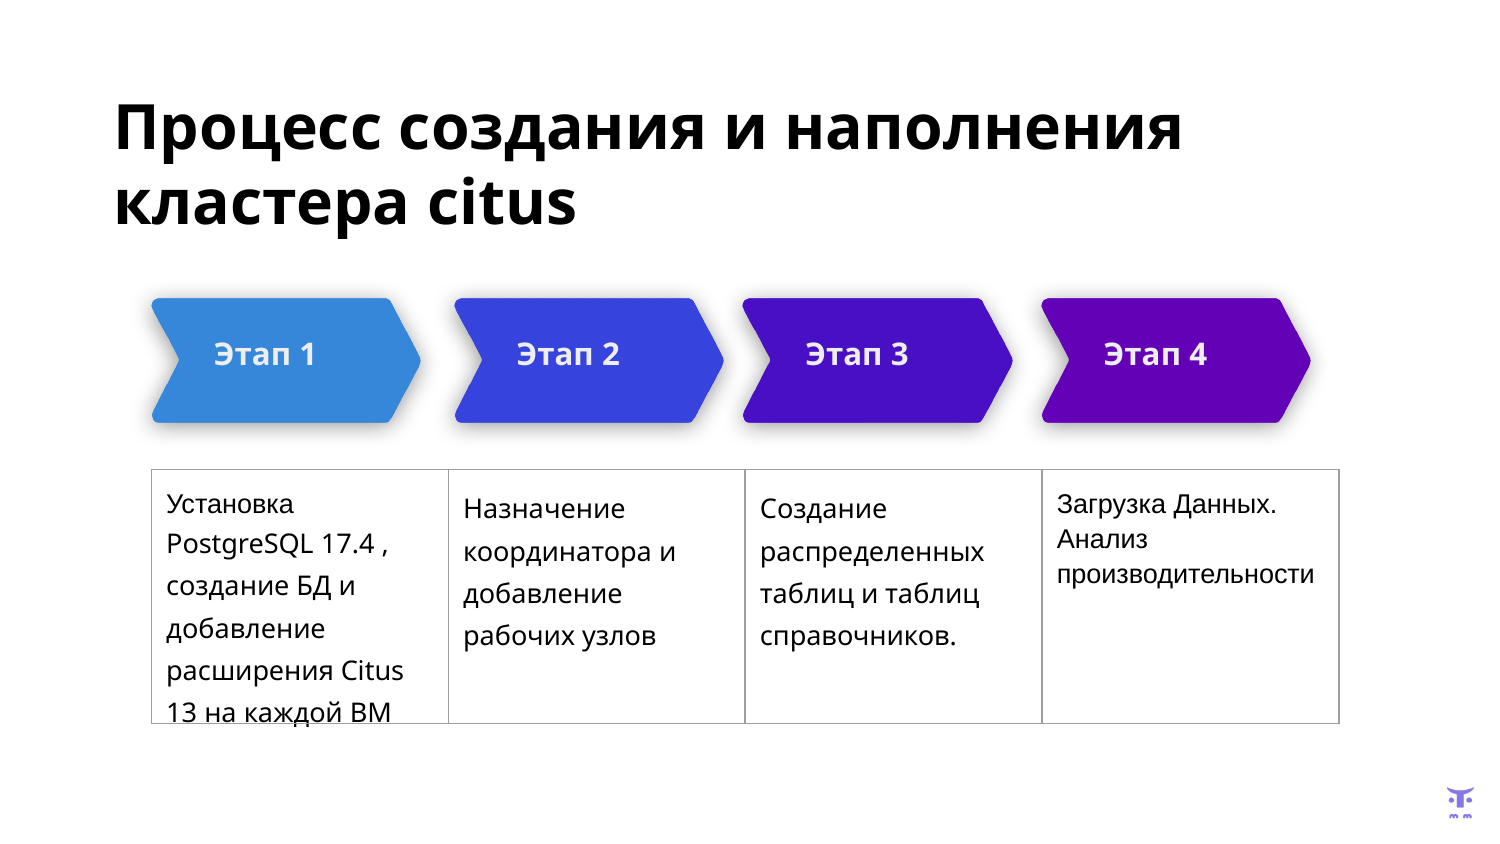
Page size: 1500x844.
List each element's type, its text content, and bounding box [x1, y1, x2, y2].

title Процесс создания и наполнения кластера citus [98, 71, 1328, 252]
table_header Загрузка Данных. Анализ производительности [1043, 470, 1338, 723]
picture [0, 0, 1500, 844]
table_header Назначение координатора и добавление рабочих узлов [449, 470, 744, 723]
table_header Установка PostgreSQL 17.4 , создание БД и добавление расширения Citus 13 на каждой ВМ [152, 470, 448, 723]
table_header Создание распределенных таблиц и таблиц справочников. [746, 470, 1041, 723]
